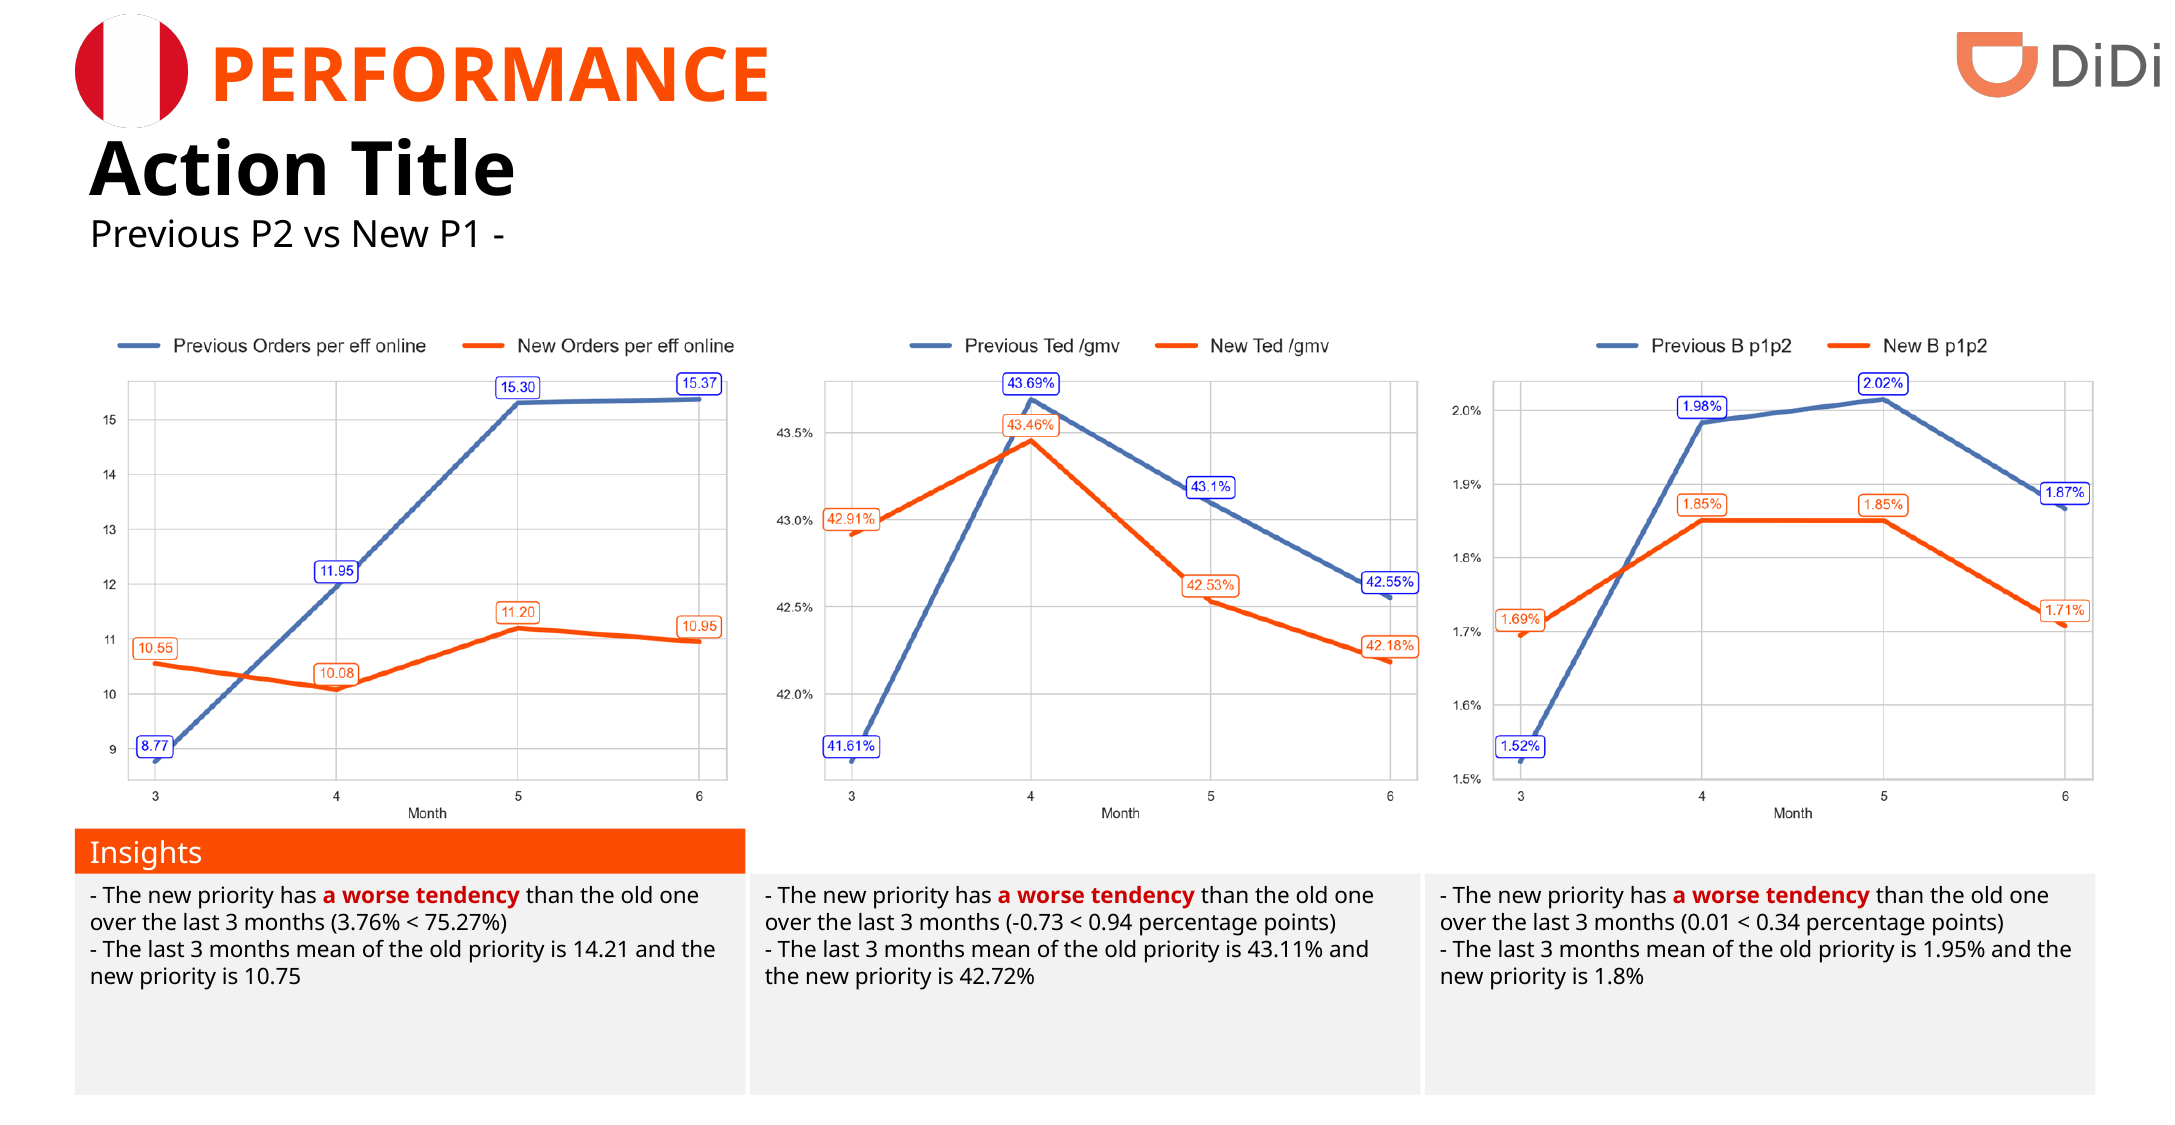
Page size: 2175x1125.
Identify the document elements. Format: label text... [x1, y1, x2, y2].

text_box Action Title [74, 127, 2175, 202]
text_box - The new priority has a worse tendency than the old one over the last 3 months (-0.73 < 0.94 percentage points) - The last 3 months mean of the old priority is 43.11% and the new priority is 42.72% [749, 873, 1421, 1095]
picture [74, 14, 188, 128]
text_box Previous P2 vs New P1 - [74, 202, 2175, 263]
picture [74, 322, 2101, 829]
text_box - The new priority has a worse tendency than the old one over the last 3 months (0.01 < 0.34 percentage points) - The last 3 months mean of the old priority is 1.95% and the new priority is 1.8% [1424, 873, 2096, 1095]
text_box Insights [74, 837, 746, 874]
text_box PERFORMANCE [194, 15, 1800, 127]
picture [1949, 1, 2175, 129]
text_box - The new priority has a worse tendency than the old one over the last 3 months (3.76% < 75.27%) - The last 3 months mean of the old priority is 14.21 and the new priority is 10.75 [74, 874, 746, 1095]
